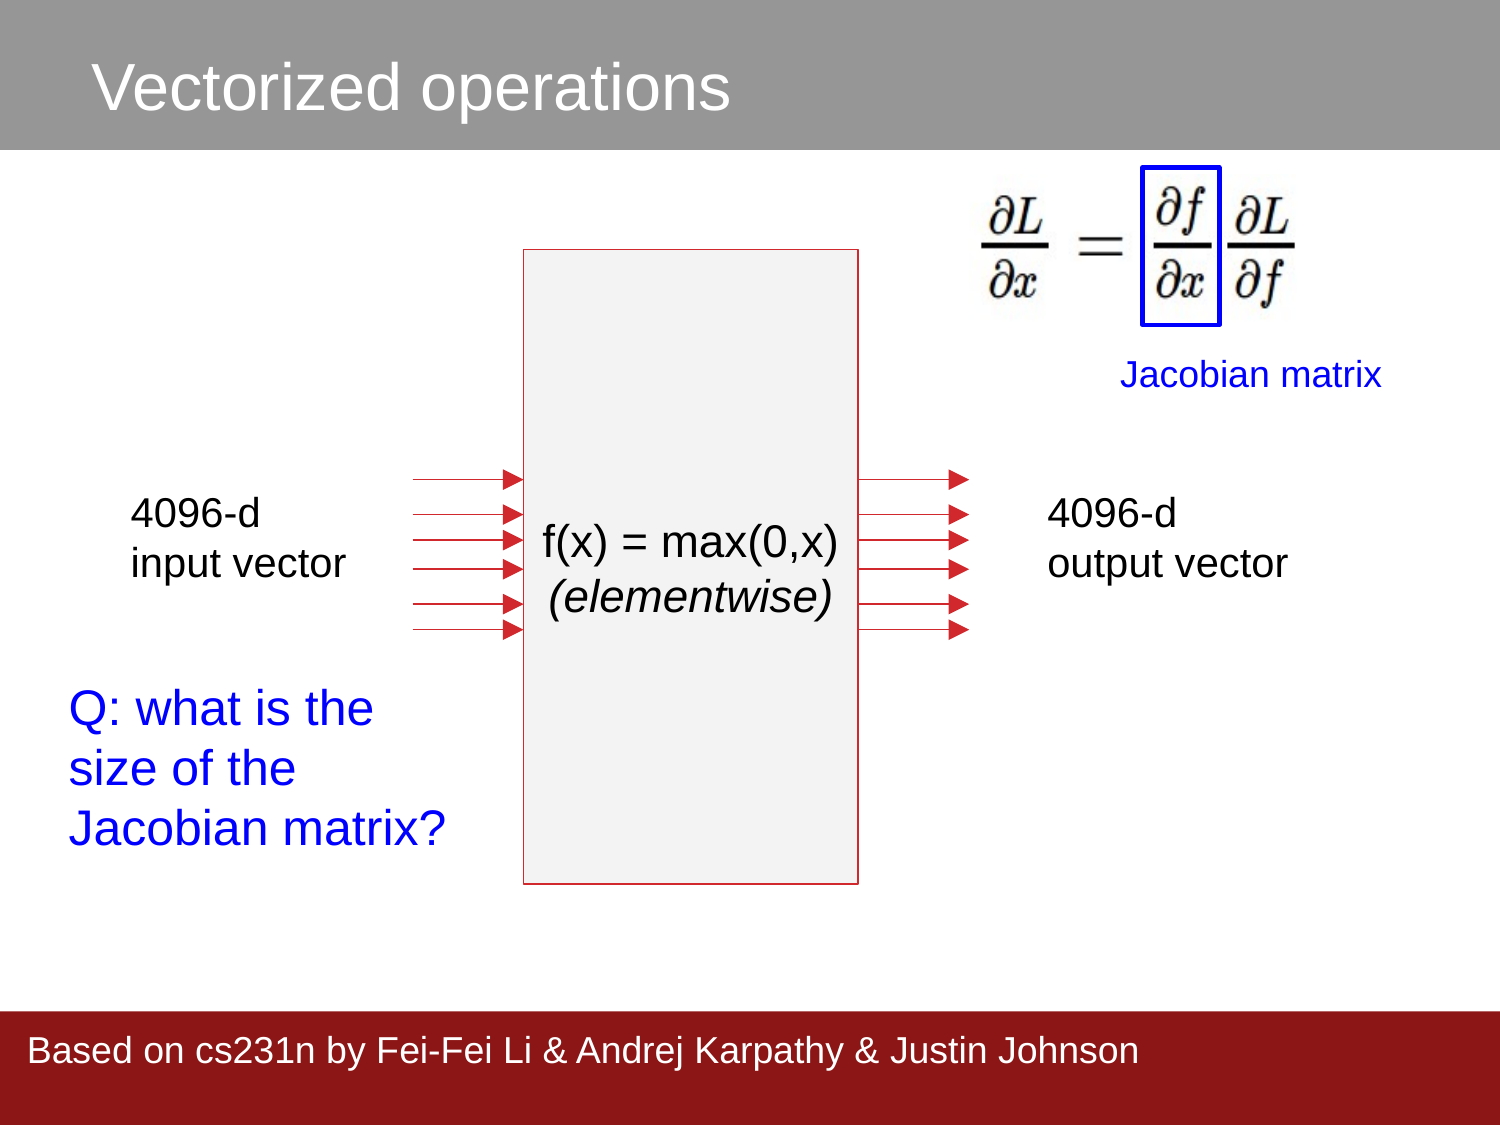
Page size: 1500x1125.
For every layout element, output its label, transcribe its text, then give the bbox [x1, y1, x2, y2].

text_box Jacobian matrix [1105, 335, 1405, 438]
text_box f(x) = max(0,x) (elementwise) [523, 249, 859, 884]
text_box 4096-d input vector [115, 470, 515, 574]
text_box Vectorized operations [76, 28, 1269, 152]
picture [969, 173, 1306, 326]
text_box Q: what is the size of the Jacobian matrix? [53, 660, 474, 913]
text_box 4096-d output vector [1032, 470, 1342, 574]
